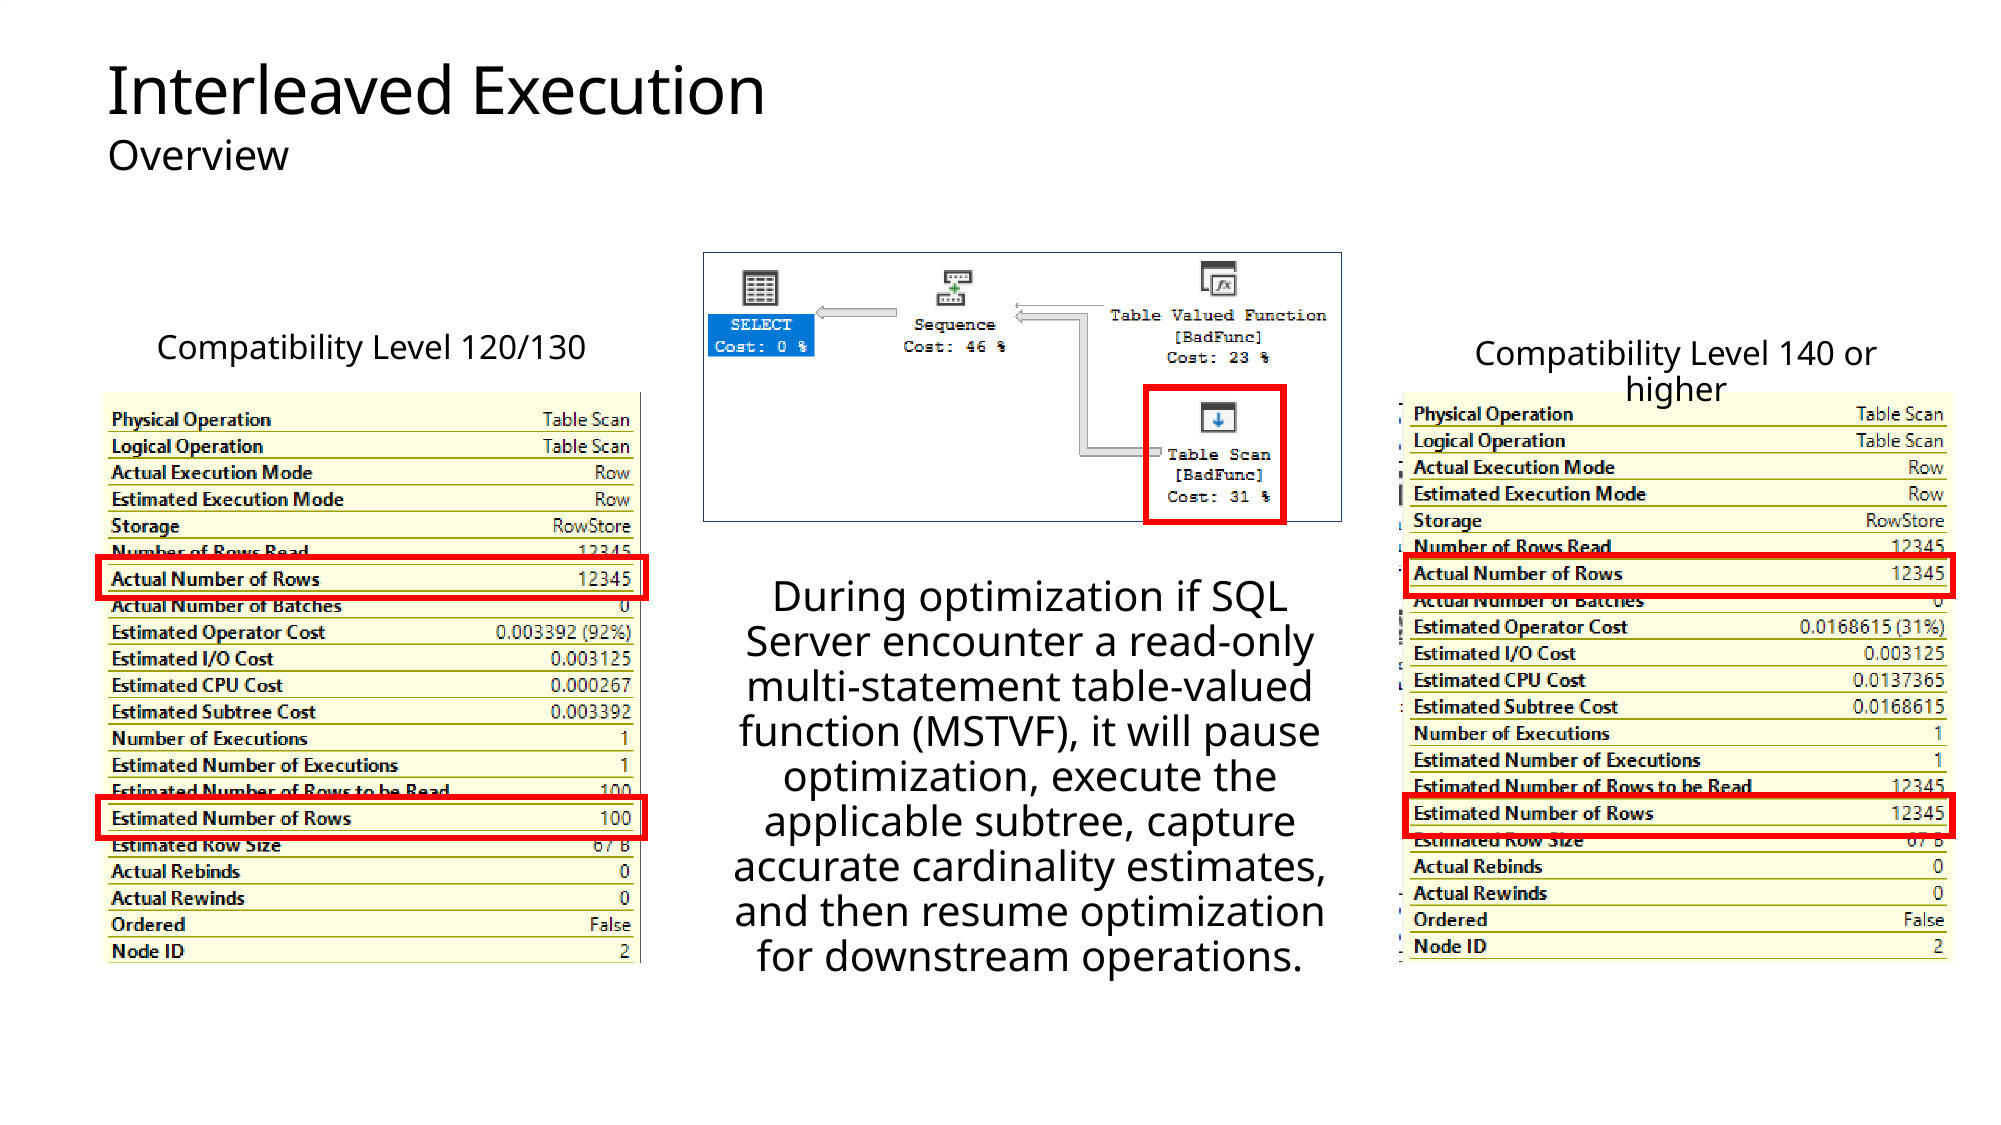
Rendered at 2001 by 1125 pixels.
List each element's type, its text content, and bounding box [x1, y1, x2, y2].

text_box [641, 796, 646, 839]
text_box Compatibility Level 120/130 [102, 312, 641, 385]
subtitle Overview [107, 128, 1893, 205]
title Interleaved Execution [107, 52, 1893, 128]
picture [102, 392, 641, 963]
text_box [98, 796, 102, 839]
picture [703, 252, 1342, 522]
text_box During optimization if SQL Server encounter a read-only multi-statement table-valued function (MSTVF), it will pause optimization, execute the applicable subtree, capture accurate cardinality estimates, and then resume optimization for downstream operations. [685, 551, 1375, 1005]
text_box [98, 556, 102, 598]
text_box Compatibility Level 140 or higher [1399, 312, 1953, 392]
picture [1399, 392, 1953, 962]
text_box [641, 556, 646, 598]
